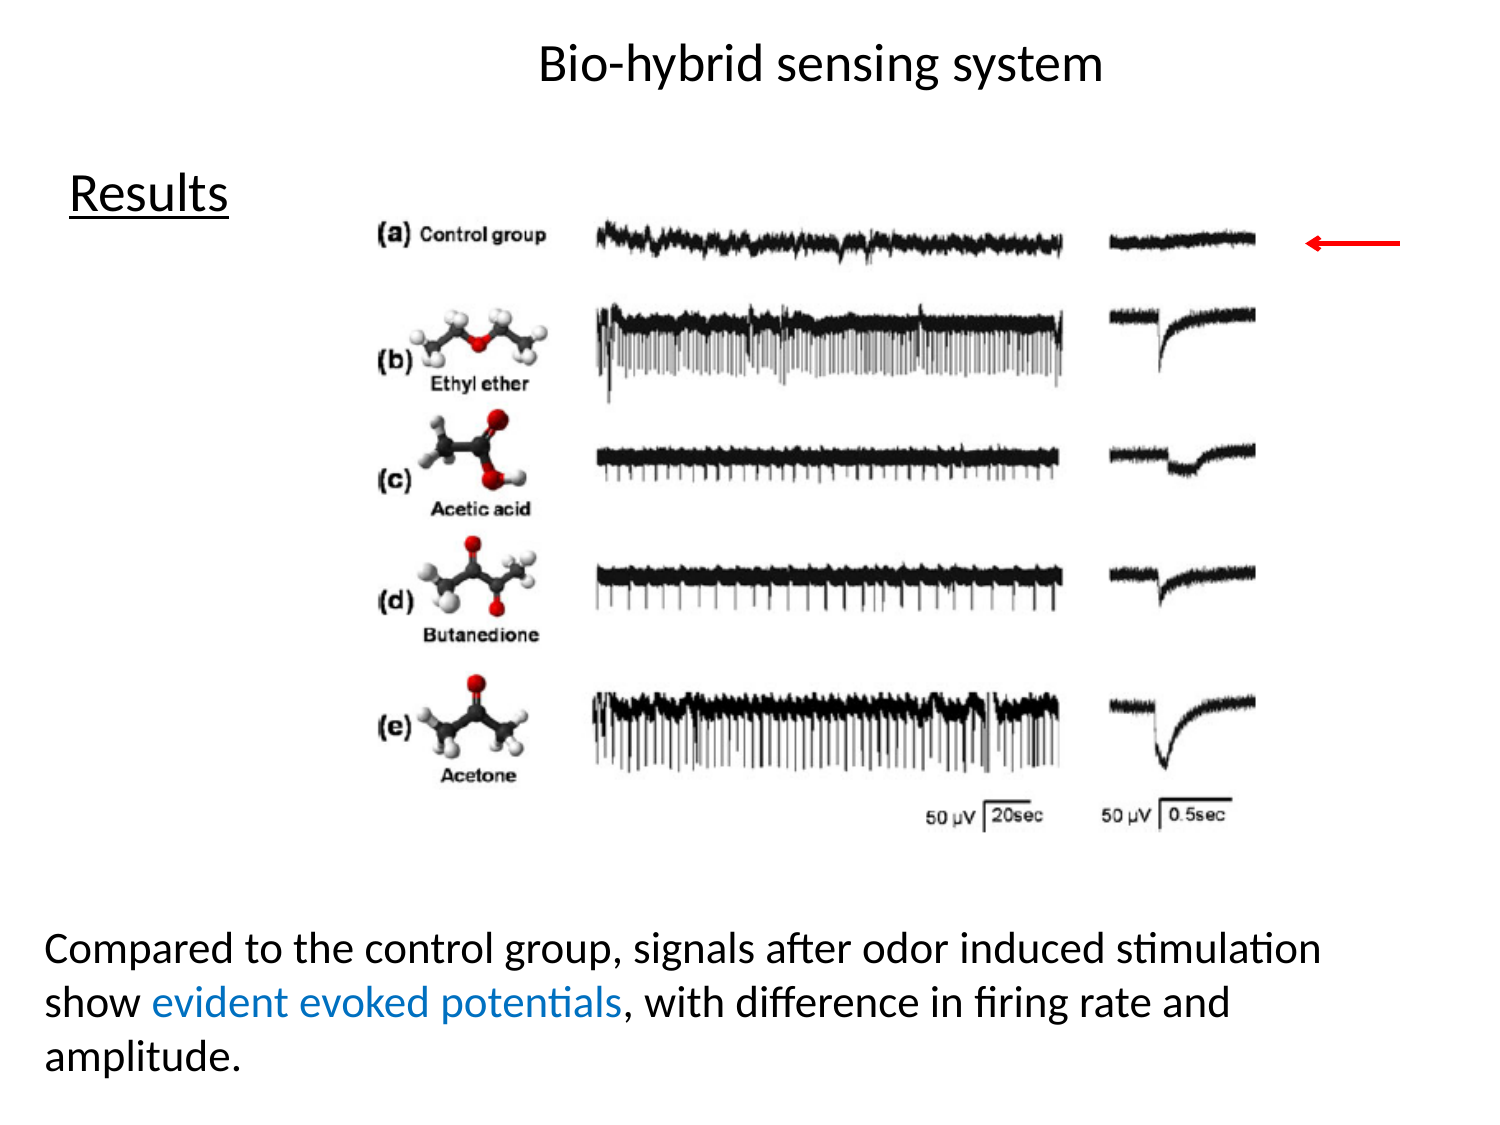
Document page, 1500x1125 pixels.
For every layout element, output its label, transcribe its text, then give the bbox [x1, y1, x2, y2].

list Results Compared to the control group, signals after odor induced stimulation show evident evoked potentials, with difference in firing rate and amplitude. [29, 149, 1425, 1094]
picture [371, 207, 1266, 835]
title Bio-hybrid sensing system [230, 19, 1414, 100]
